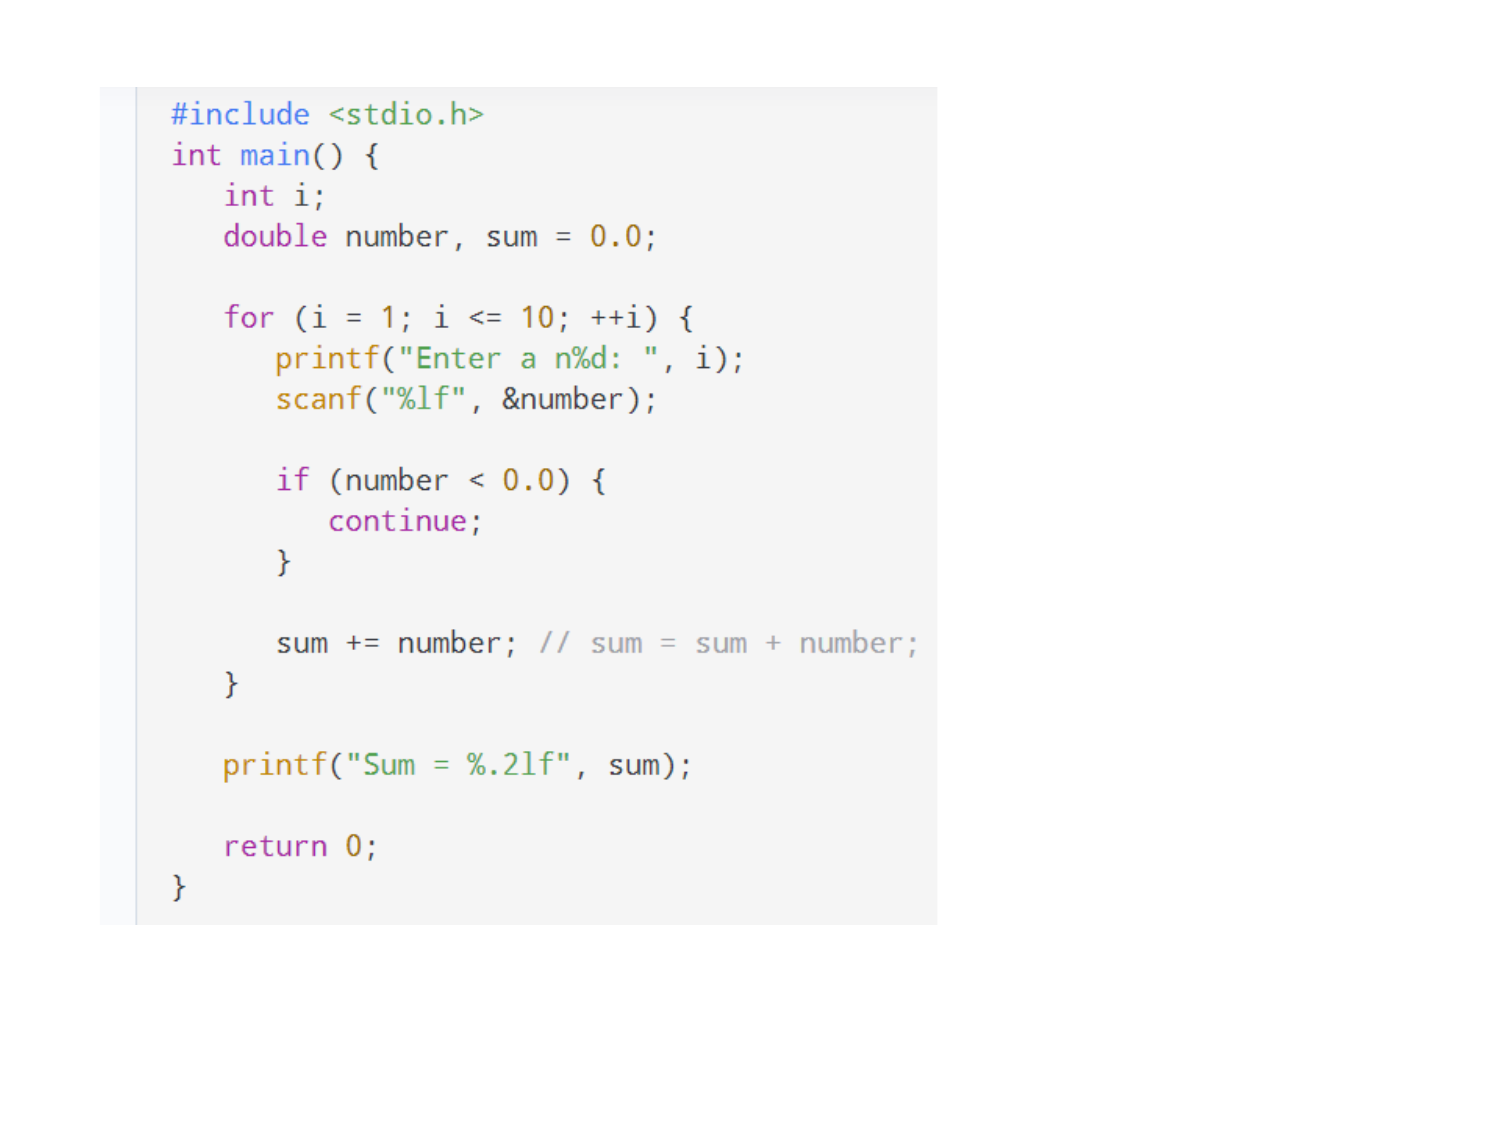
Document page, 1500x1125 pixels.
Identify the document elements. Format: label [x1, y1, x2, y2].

picture [99, 87, 938, 926]
